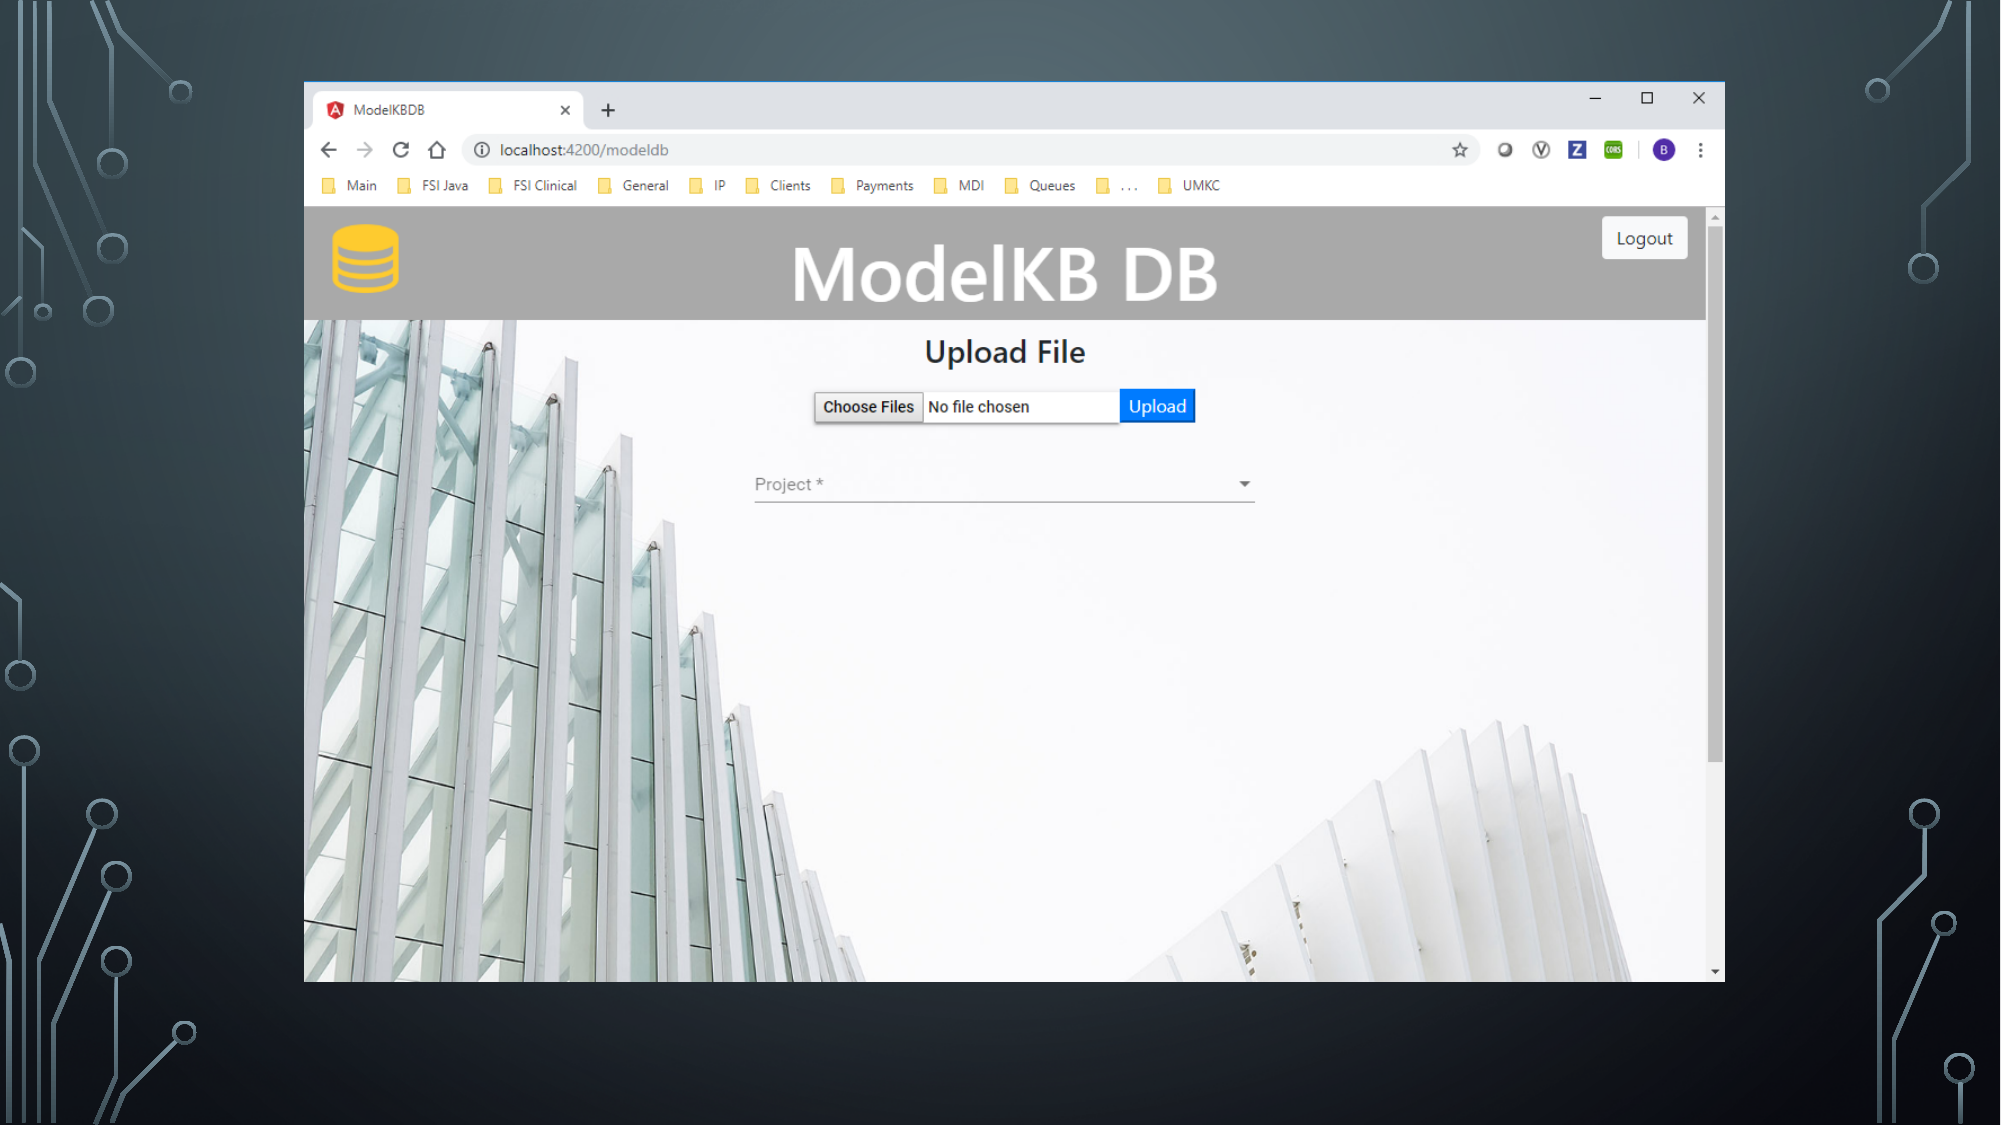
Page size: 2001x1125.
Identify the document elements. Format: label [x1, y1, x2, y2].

picture [303, 81, 1725, 982]
